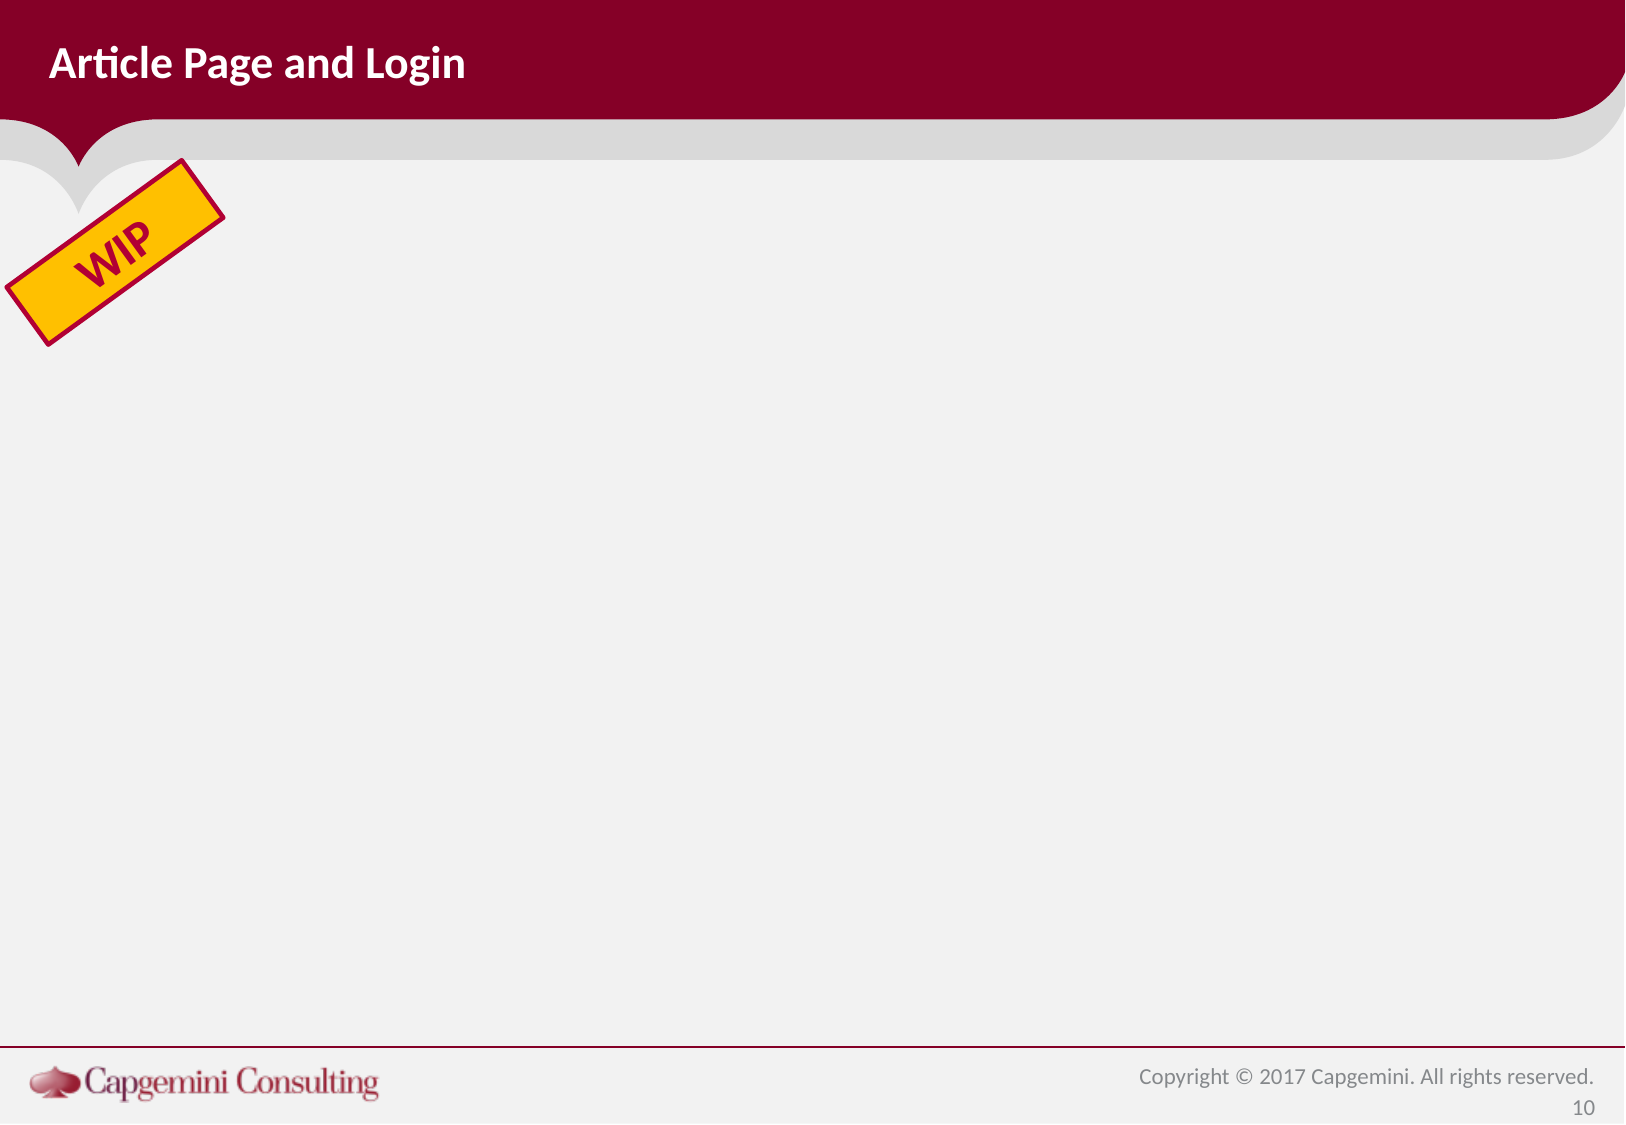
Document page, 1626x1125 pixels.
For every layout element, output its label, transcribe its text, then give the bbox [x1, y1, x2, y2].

picture [29, 1065, 380, 1103]
title Article Page and Login [0, 0, 1625, 120]
slide_number 10 [1231, 1092, 1611, 1121]
text_box WIP [4, 158, 226, 347]
slide_number Copyright © 2017 Capgemini. All rights reserved. [1084, 1058, 1611, 1092]
